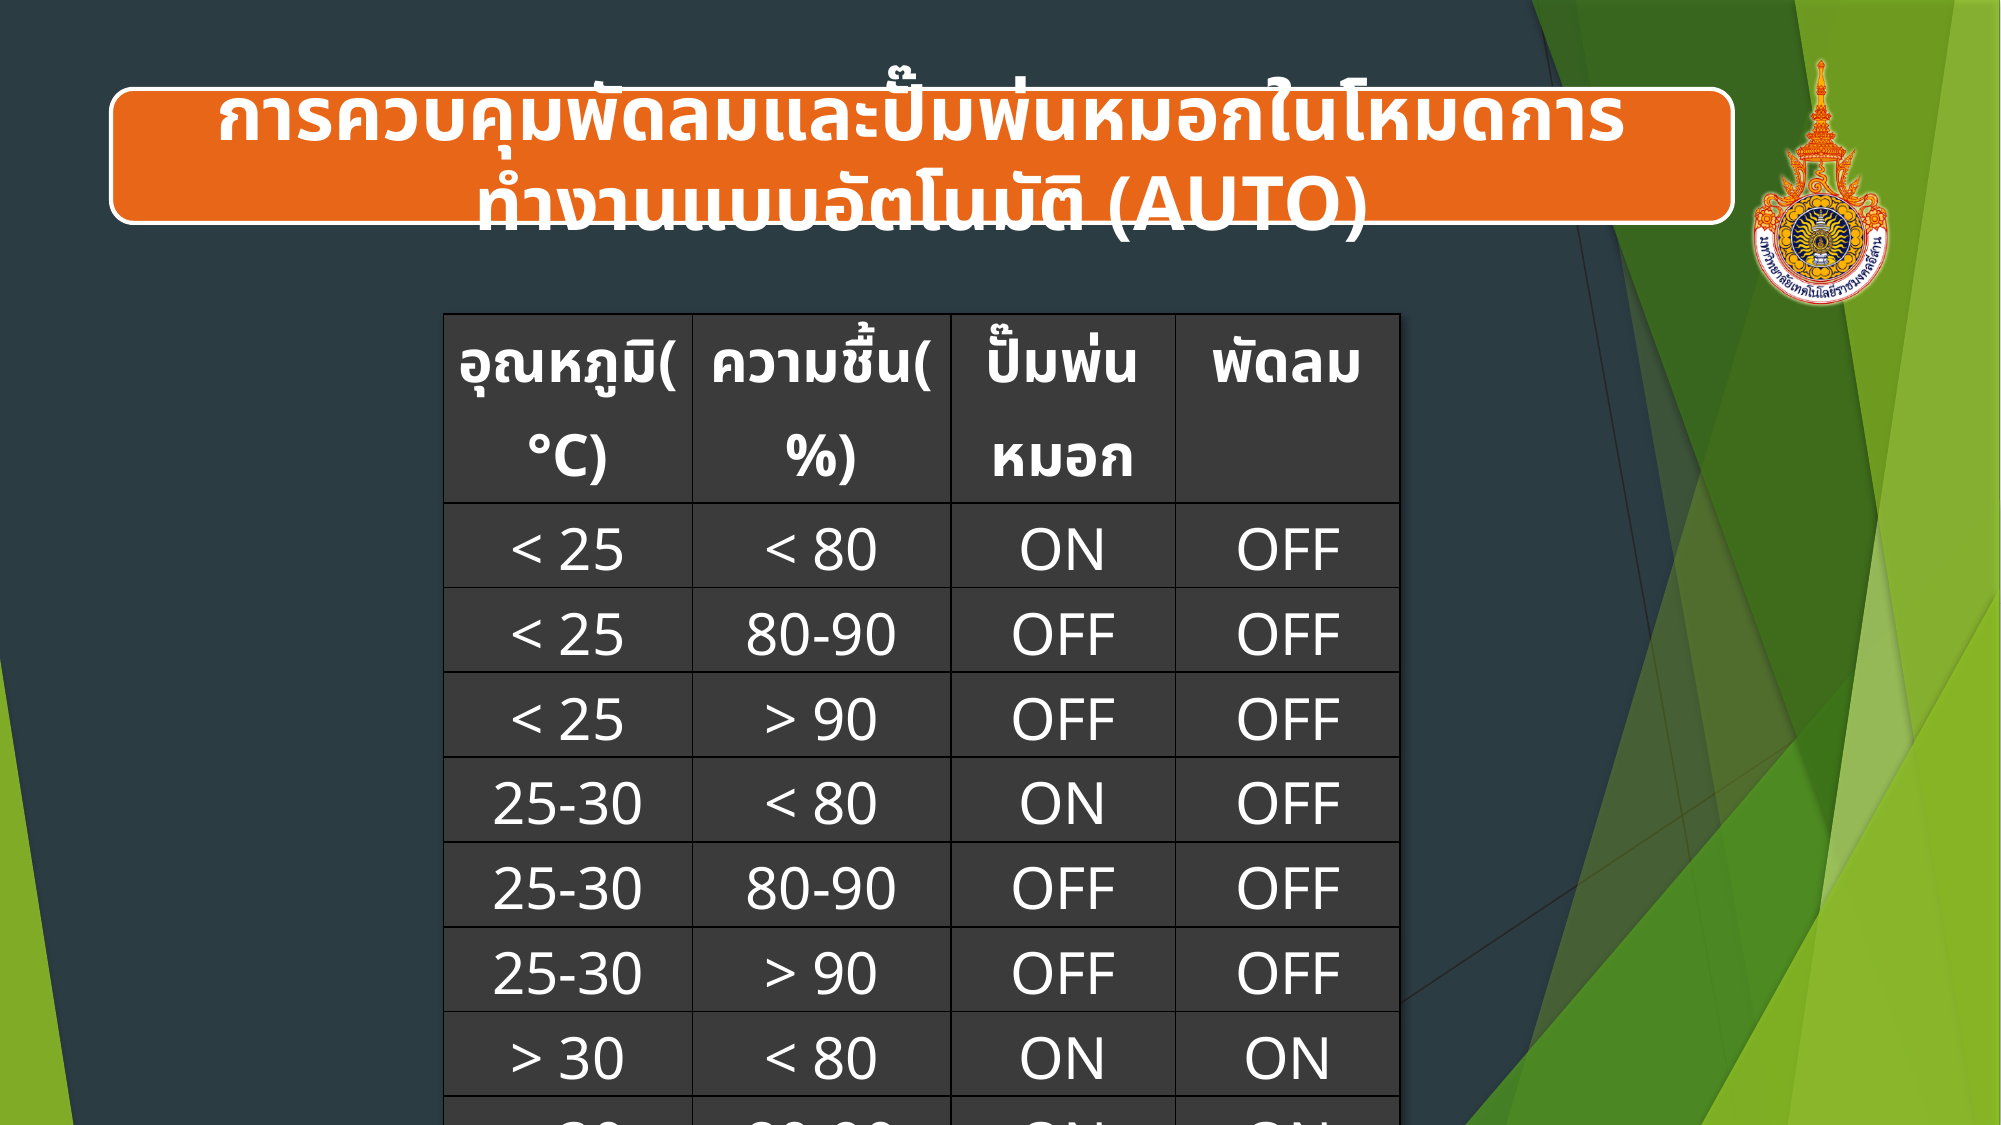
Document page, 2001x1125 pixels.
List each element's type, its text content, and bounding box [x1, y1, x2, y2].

table_cell ON [952, 504, 1175, 587]
table_cell 25-30 [444, 758, 692, 841]
table_cell < 80 [693, 504, 950, 587]
table_cell OFF [952, 843, 1175, 926]
table_header ความชื้น(%) [693, 315, 950, 502]
text_box การควบคุมพัดลมและปั๊มพ่นหมอกในโหมดการทำงานแบบอัตโนมัติ (AUTO) [108, 86, 1735, 225]
table_header อุณหภูมิ(°C) [444, 315, 692, 502]
table_cell < 25 [444, 588, 692, 671]
table_cell ON [952, 1012, 1175, 1095]
table_cell 80-90 [693, 588, 950, 671]
table_cell ON [952, 758, 1175, 841]
table_cell > 30 [444, 1097, 692, 1125]
table_cell < 80 [693, 758, 950, 841]
table_cell 80-90 [693, 843, 950, 926]
table_cell OFF [1176, 928, 1399, 1011]
table_cell OFF [1176, 588, 1399, 671]
table_cell > 90 [693, 928, 950, 1011]
table_cell 25-30 [444, 928, 692, 1011]
table_cell OFF [1176, 673, 1399, 756]
table_cell ON [952, 1097, 1175, 1125]
table_cell > 30 [444, 1012, 692, 1095]
table_cell 25-30 [444, 843, 692, 926]
table_cell OFF [952, 928, 1175, 1011]
table_cell OFF [1176, 758, 1399, 841]
table_cell ON [1176, 1012, 1399, 1095]
table_header ปั๊มพ่นหมอก [952, 315, 1175, 502]
table_cell OFF [1176, 843, 1399, 926]
picture [1748, 47, 1892, 315]
table_cell < 25 [444, 504, 692, 587]
table_cell 80-90 [693, 1097, 950, 1125]
table_cell > 90 [693, 673, 950, 756]
table_cell OFF [952, 673, 1175, 756]
table_cell ON [1176, 1097, 1399, 1125]
table_cell OFF [1176, 504, 1399, 587]
table_cell < 25 [444, 673, 692, 756]
table_cell < 80 [693, 1012, 950, 1095]
table_cell OFF [952, 588, 1175, 671]
table_header พัดลม [1176, 315, 1399, 502]
